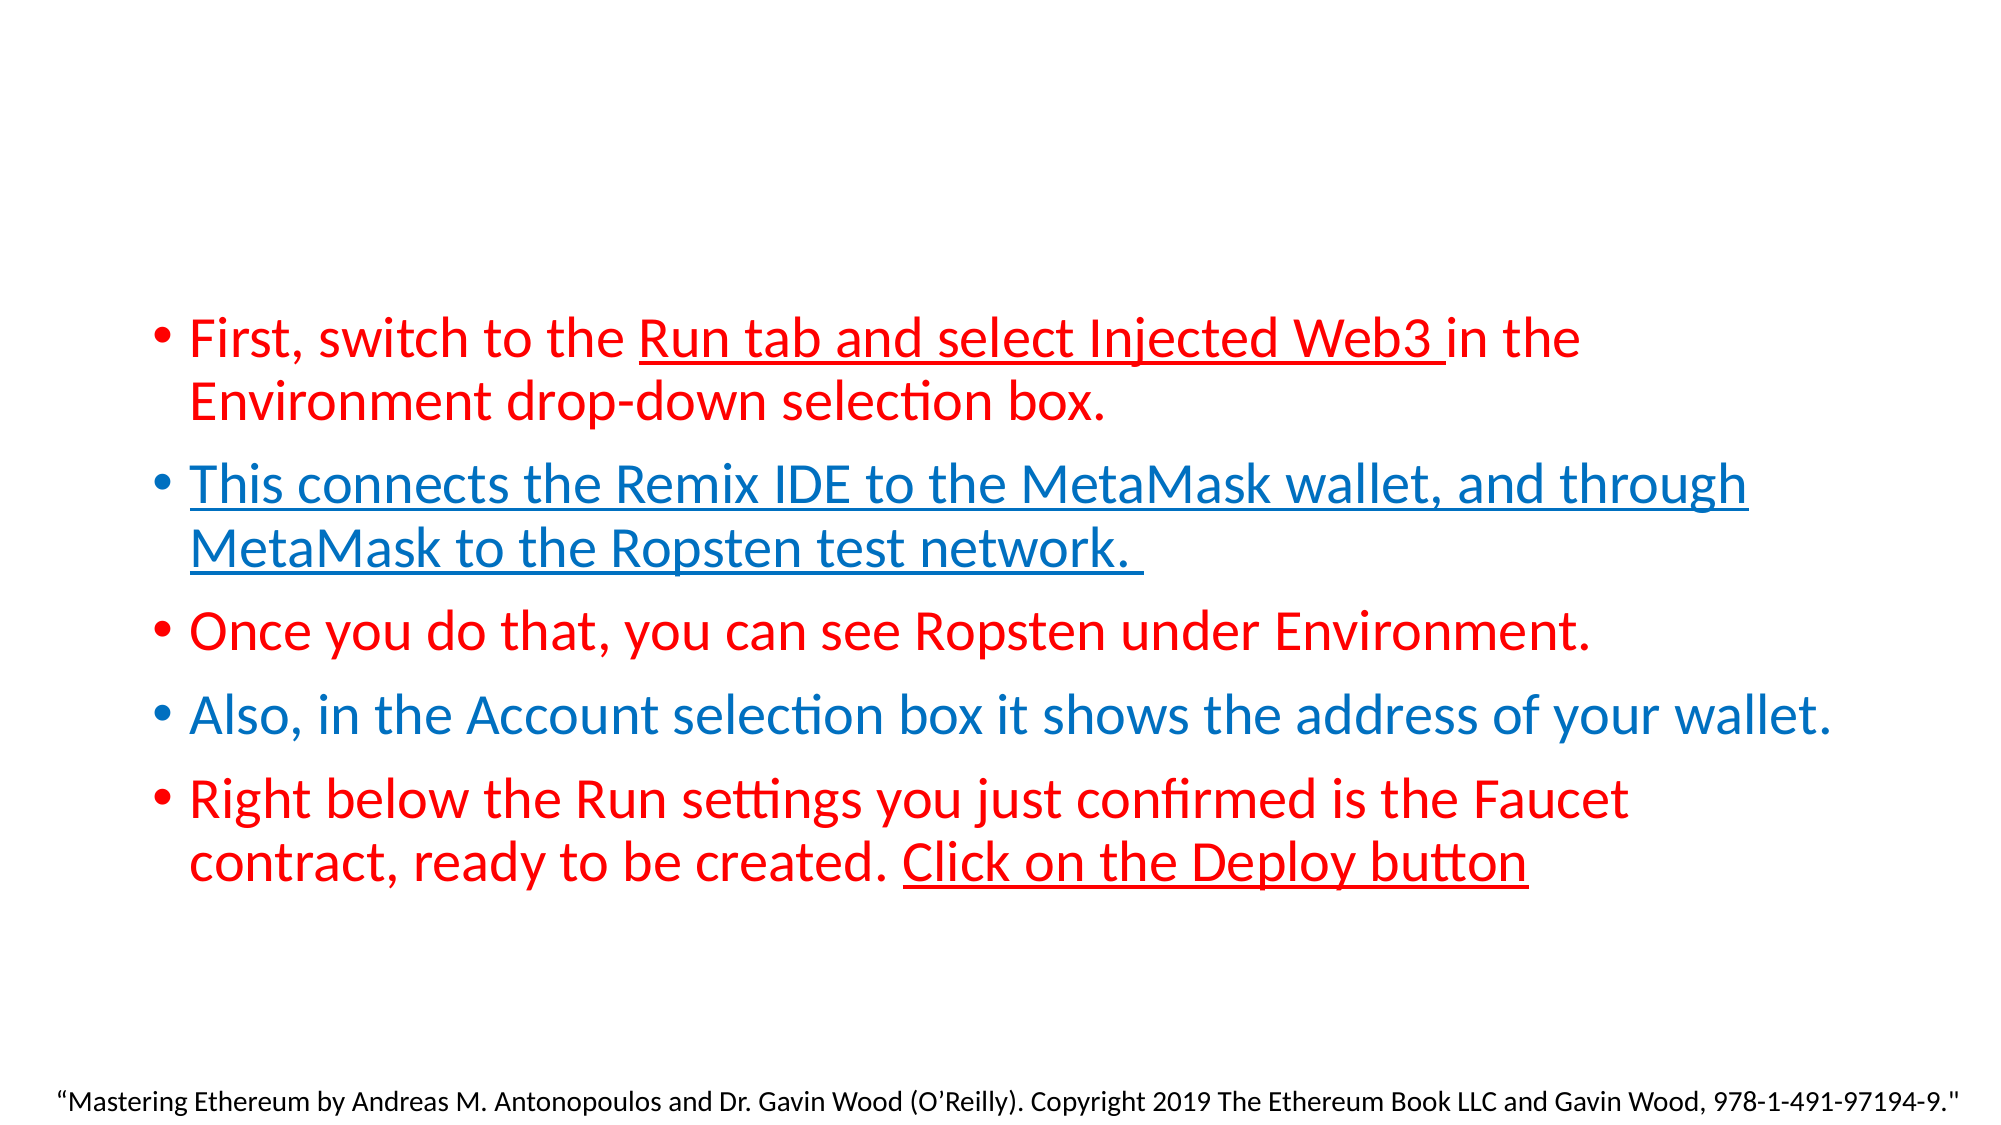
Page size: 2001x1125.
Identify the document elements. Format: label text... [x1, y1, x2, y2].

list First, switch to the Run tab and select Injected Web3 in the Environment drop-down selection box. This connects the Remix IDE to the MetaMask wallet, and through MetaMask to the Ropsten test network. Once you do that, you can see Ropsten under Environment. Also, in the Account selection box it shows the address of your wallet. Right below the Run settings you just confirmed is the Faucet contract, ready to be created. Click on the Deploy button [137, 299, 1863, 1014]
text_box “Mastering Ethereum by Andreas M. Antonopoulos and Dr. Gavin Wood (O’Reilly). Copyright 2019 The Ethereum Book LLC and Gavin Wood, 978-1-491-97194-9." [40, 1074, 1985, 1125]
